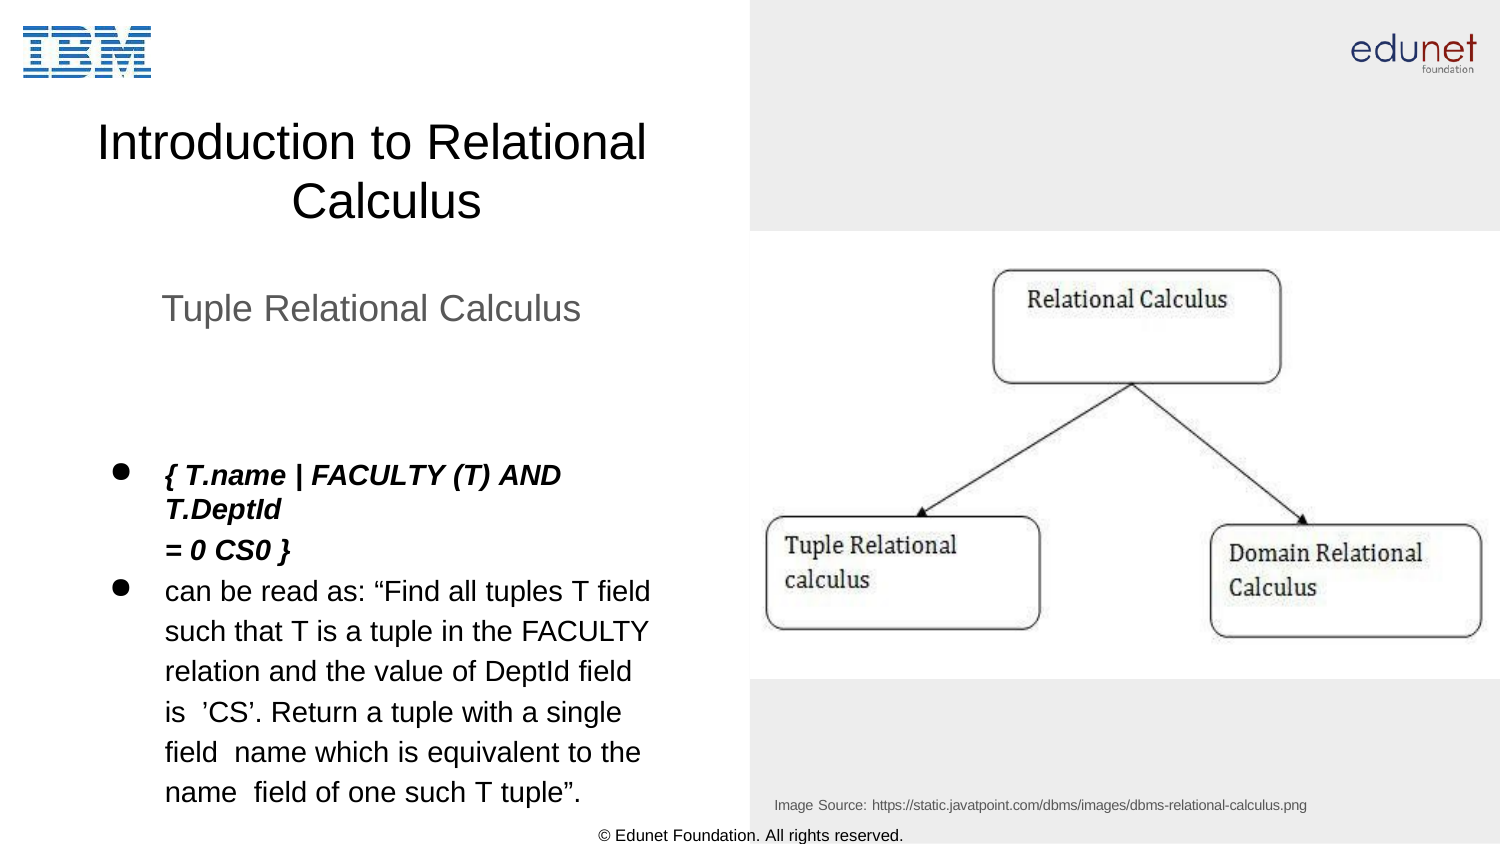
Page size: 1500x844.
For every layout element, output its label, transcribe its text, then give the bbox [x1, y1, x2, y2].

title Introduction to Relational Calculus [94, 105, 650, 252]
text_box { T.name | FACULTY (T) AND T.DeptId = 0 CS0 } can be read as: “Find all tuples T field such that T is a tuple in the FACULTY relation and the value of DeptId field is ’CS’. Return a tuple with a single field name which is equivalent to the name field of one such T tuple”. [107, 448, 680, 809]
text_box Image Source: https://static.javatpoint.com/dbms/images/dbms-relational-calculus.png © Edunet Foundation. All rights reserved. [596, 794, 744, 844]
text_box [749, 0, 1500, 844]
picture [23, 26, 151, 78]
text_box Tuple Relational Calculus [159, 282, 587, 330]
